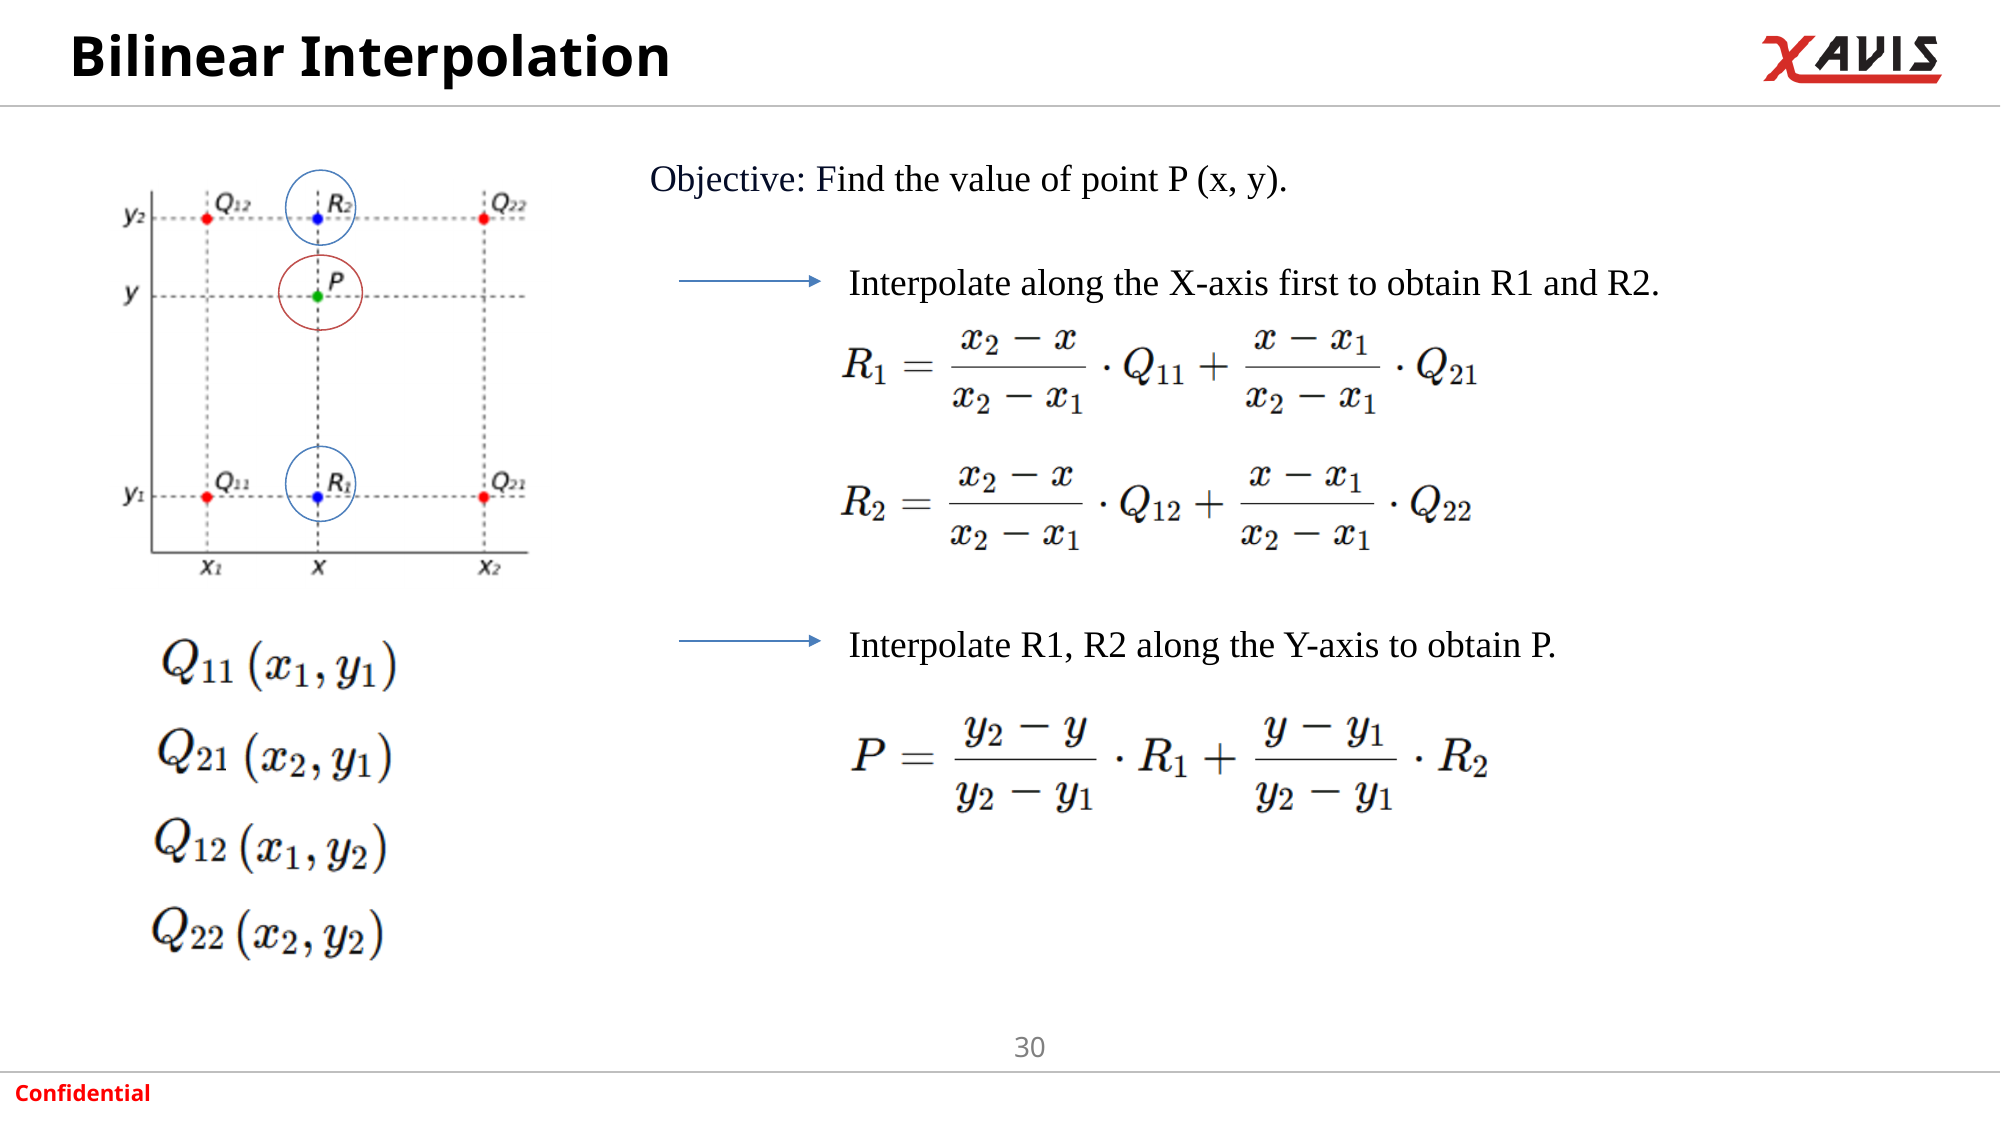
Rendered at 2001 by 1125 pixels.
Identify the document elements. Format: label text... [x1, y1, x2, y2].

picture [153, 617, 408, 706]
picture [1756, 26, 1946, 89]
picture [135, 807, 395, 885]
picture [833, 309, 1496, 435]
text_box Interpolate R1, R2 along the Y-axis to obtain P. [833, 612, 1847, 672]
text_box [300, 170, 341, 177]
text_box Interpolate along the X-axis first to obtain R1 and R2. [833, 250, 1847, 311]
picture [137, 897, 388, 967]
picture [109, 179, 552, 589]
picture [833, 455, 1496, 570]
title Bilinear Interpolation [55, 23, 1270, 85]
picture [144, 714, 408, 797]
picture [843, 690, 1505, 836]
text_box Objective: Find the value of point P (x, y). [635, 147, 1648, 207]
